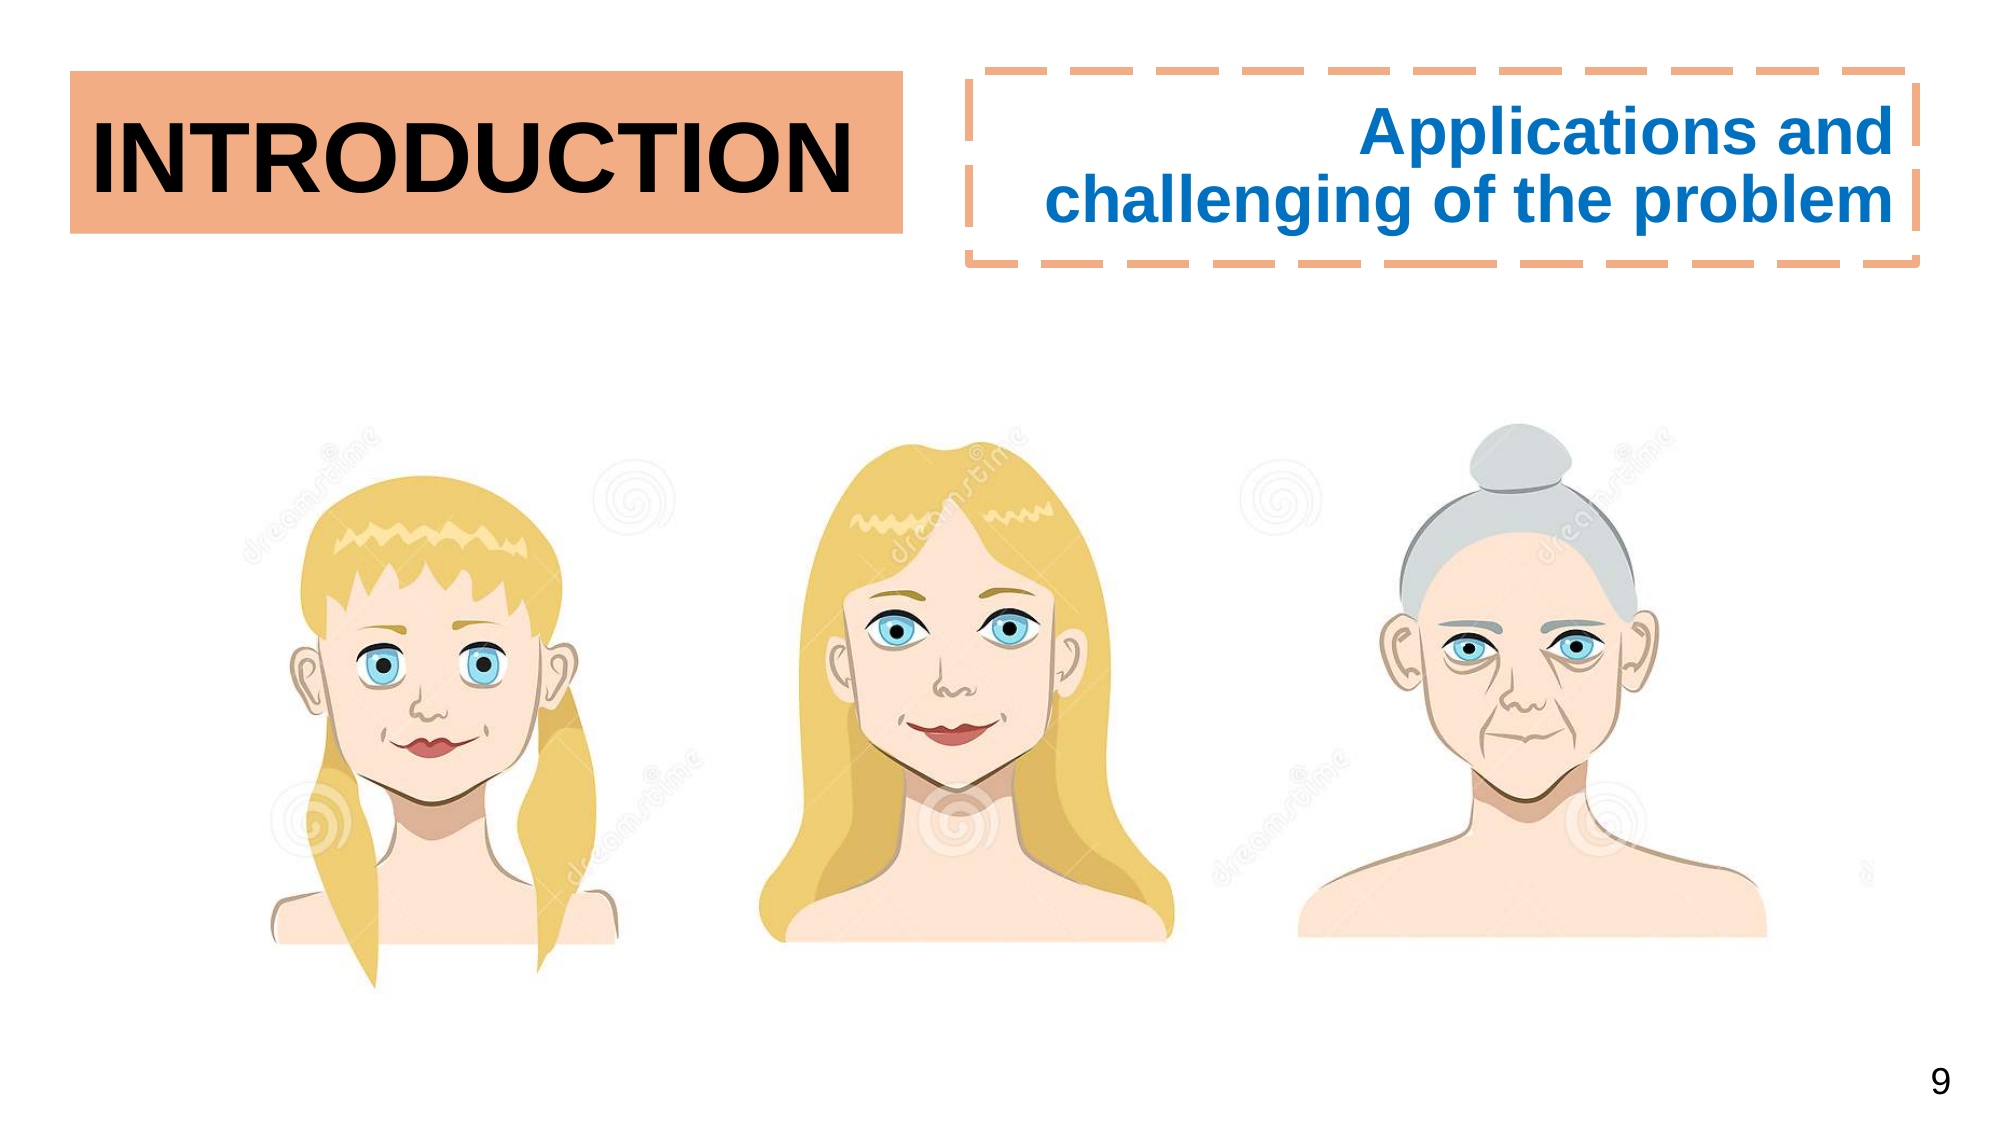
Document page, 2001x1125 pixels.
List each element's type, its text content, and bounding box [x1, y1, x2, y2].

subtitle INTRODUCTION [70, 71, 903, 234]
text_box 9 [1915, 1049, 2000, 1110]
title Applications and challenging of the problem [967, 69, 1918, 266]
picture [150, 312, 1875, 1050]
